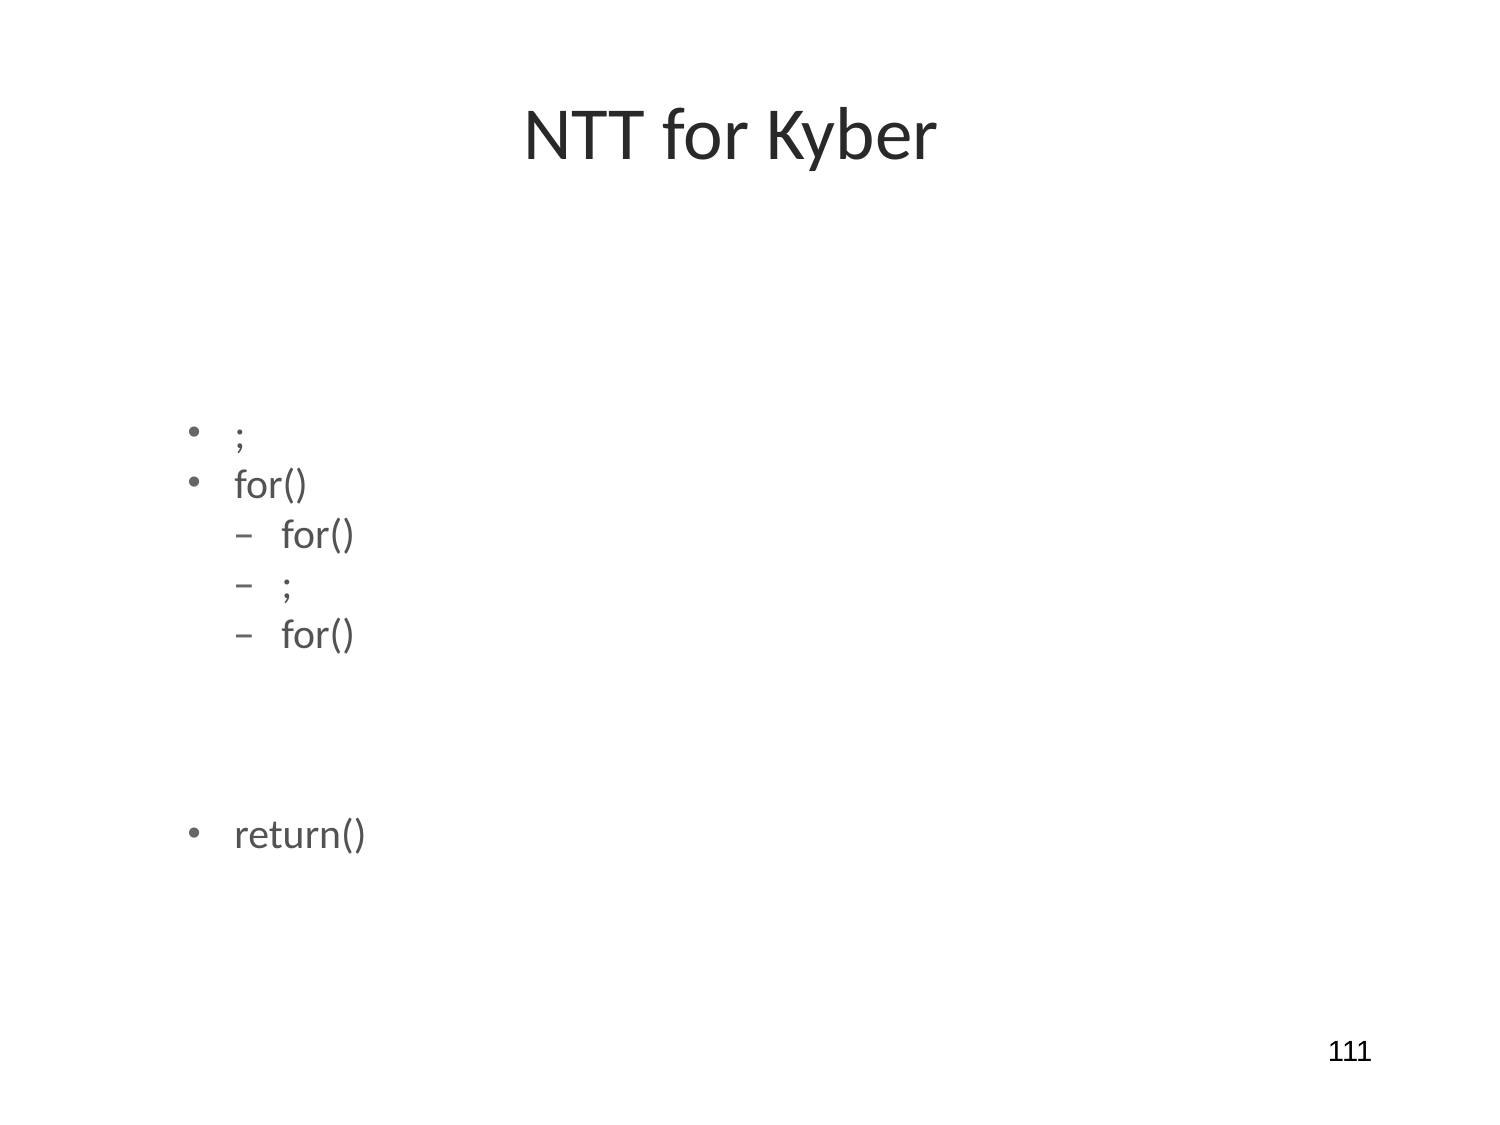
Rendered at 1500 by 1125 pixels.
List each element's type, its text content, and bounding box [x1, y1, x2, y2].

text_box NTT for Kyber [76, 40, 1387, 231]
slide_number 111 [1074, 1024, 1388, 1101]
